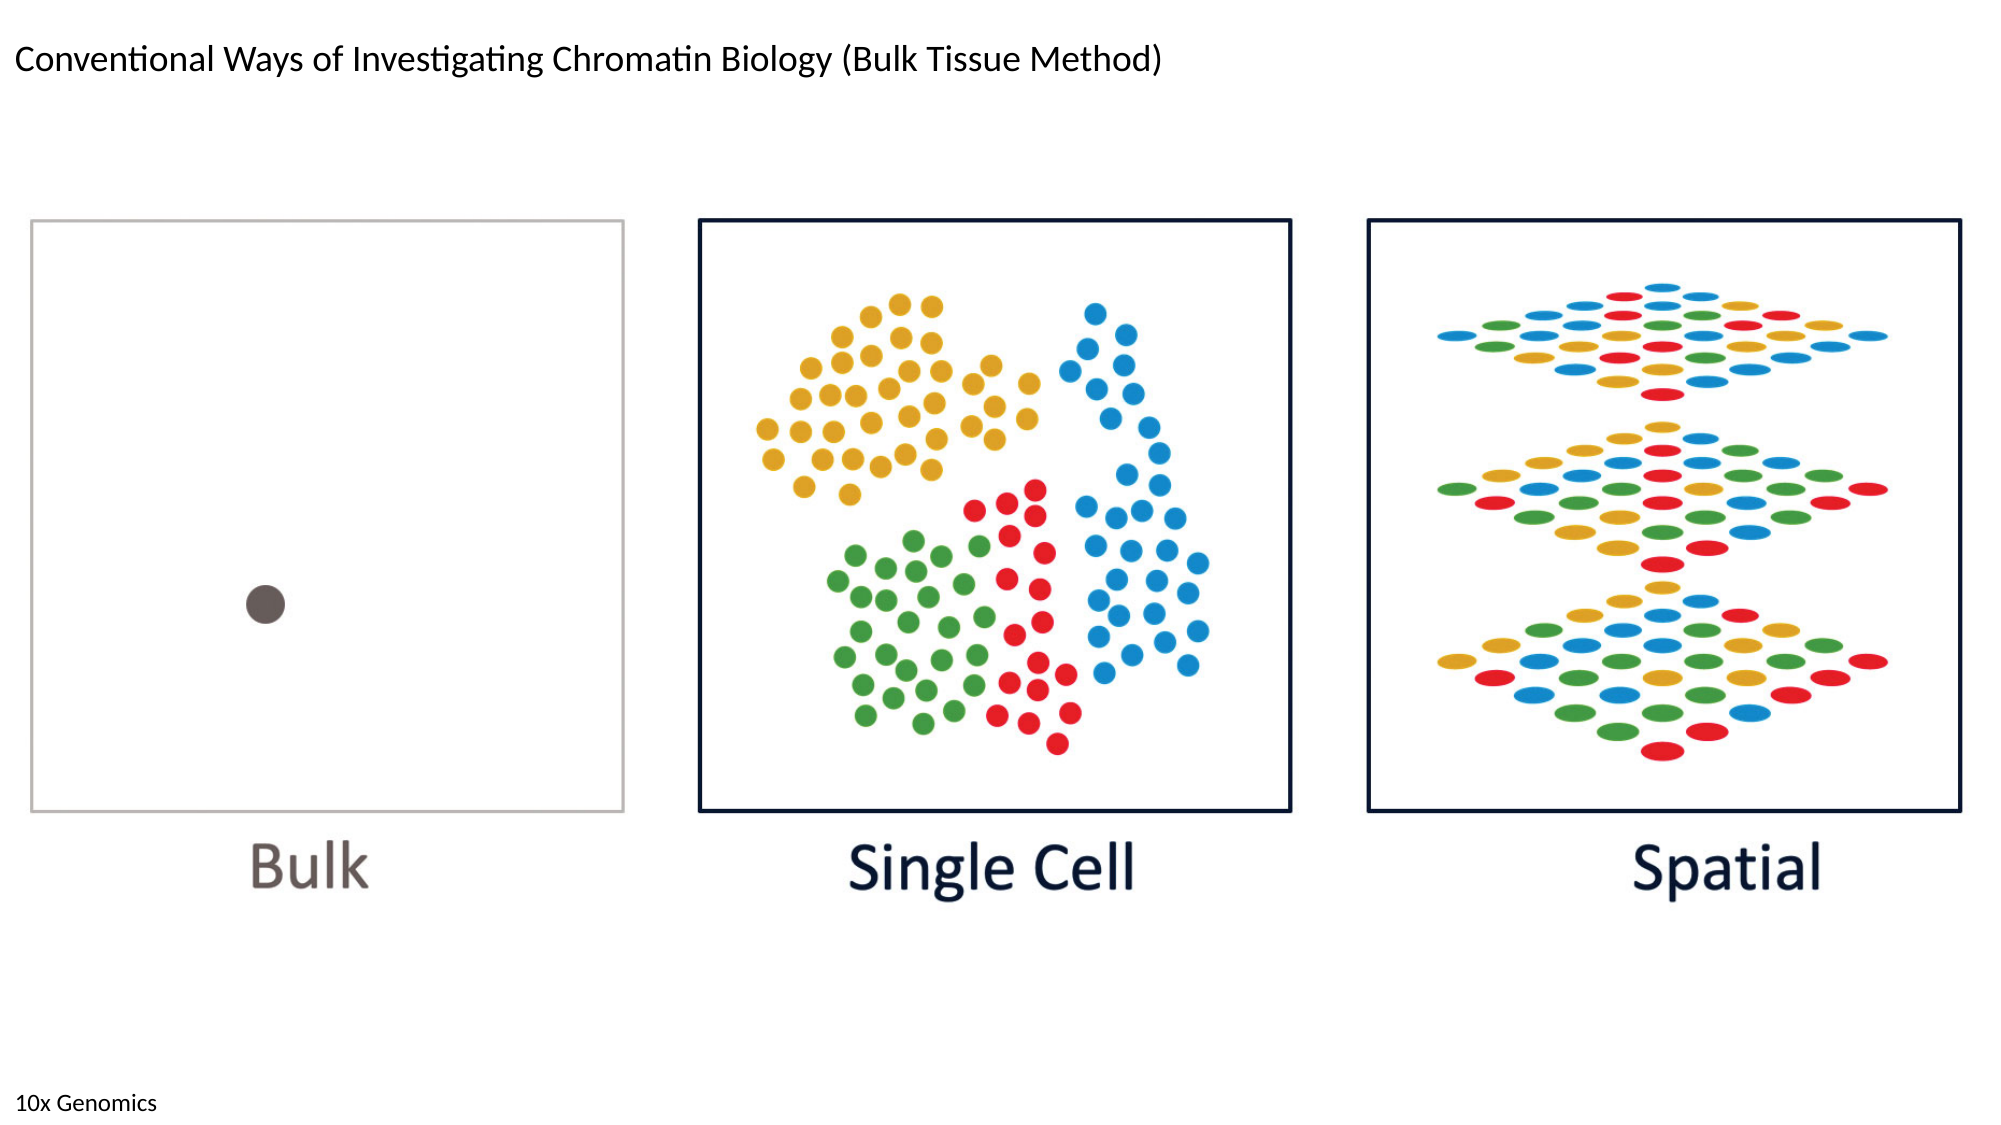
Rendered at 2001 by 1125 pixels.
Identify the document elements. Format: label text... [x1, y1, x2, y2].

picture [0, 187, 2000, 938]
text_box 10x Genomics [0, 1079, 1378, 1125]
text_box Conventional Ways of Investigating Chromatin Biology (Bulk Tissue Method) [0, 26, 2000, 87]
